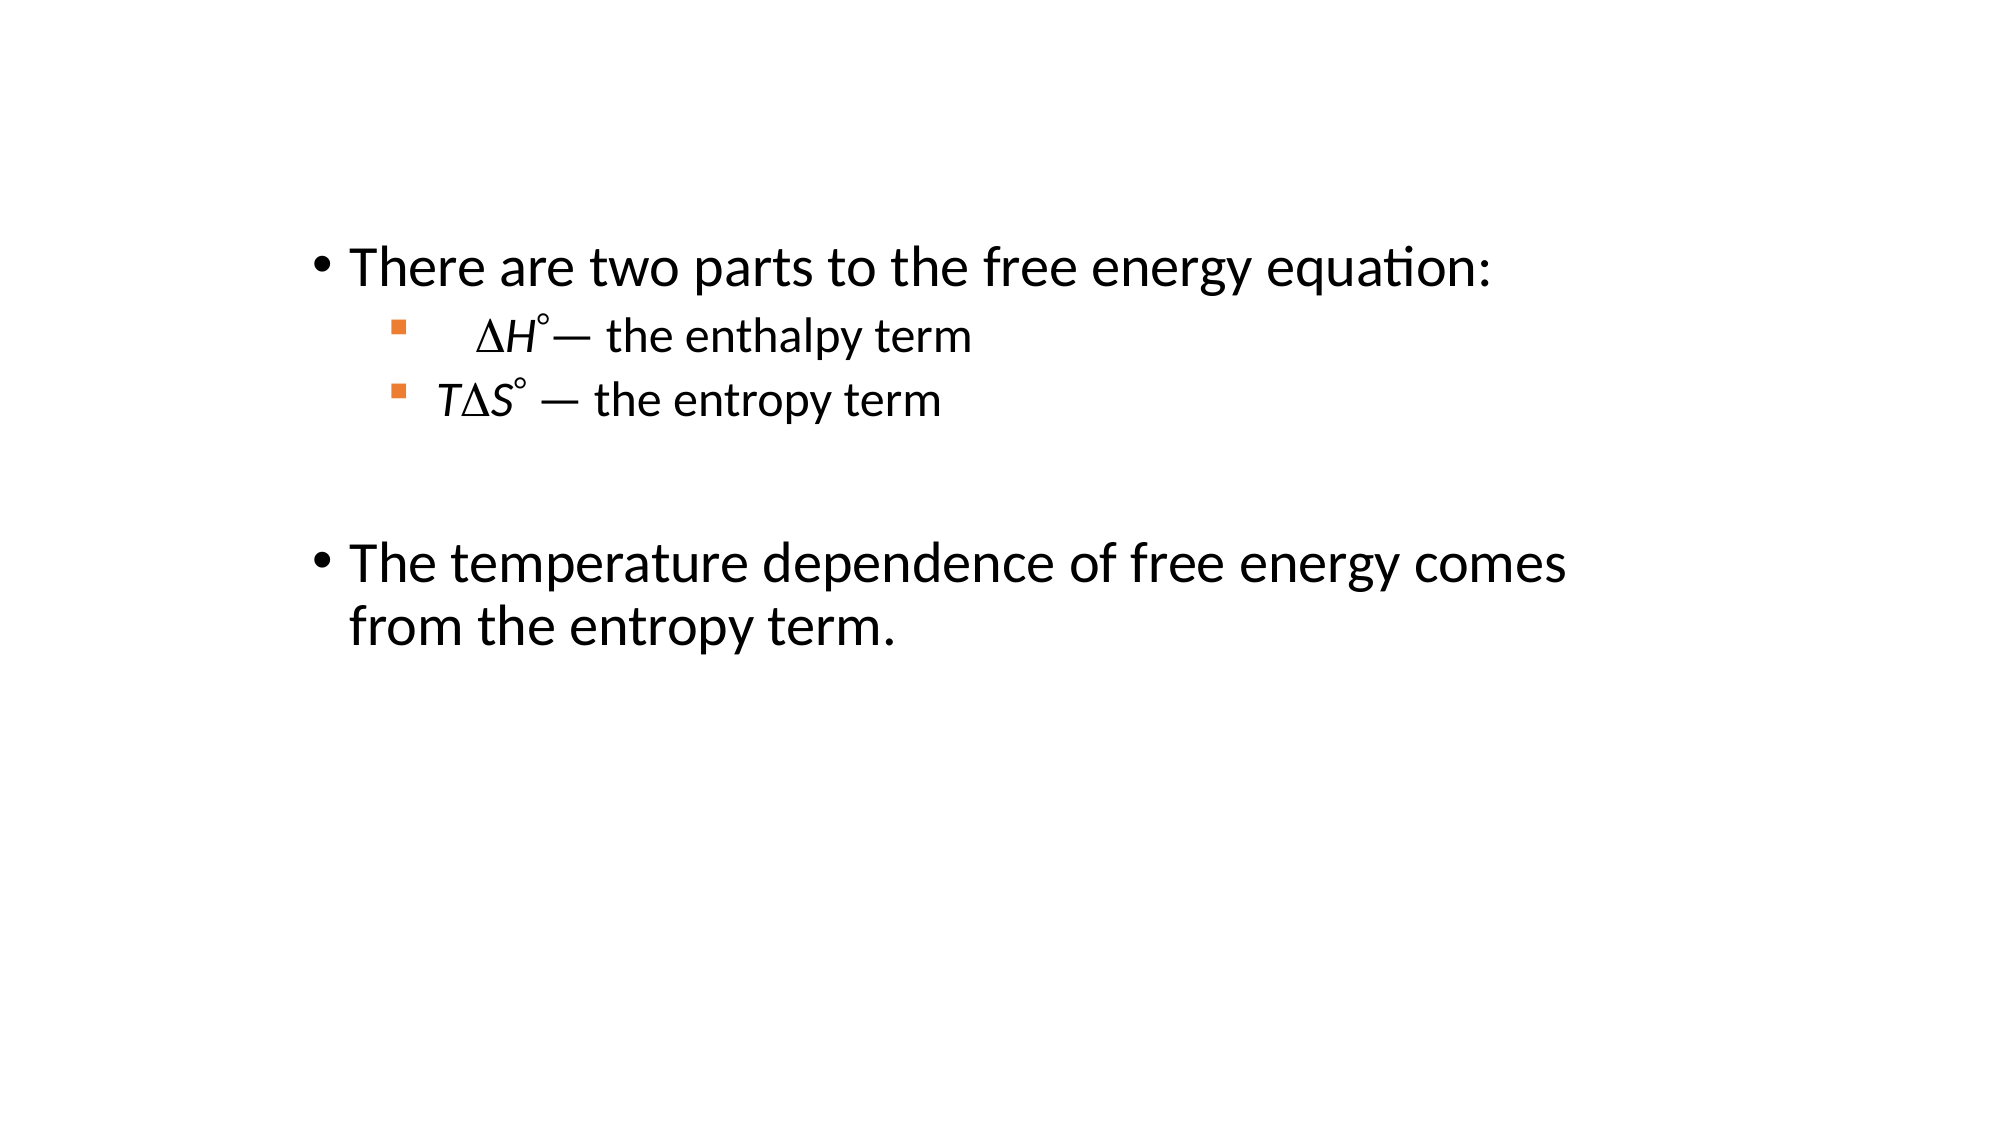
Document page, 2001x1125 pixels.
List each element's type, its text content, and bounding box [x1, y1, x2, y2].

list There are two parts to the free energy equation: H— the enthalpy term TS — the entropy term The temperature dependence of free energy comes from the entropy term. [297, 228, 1638, 994]
